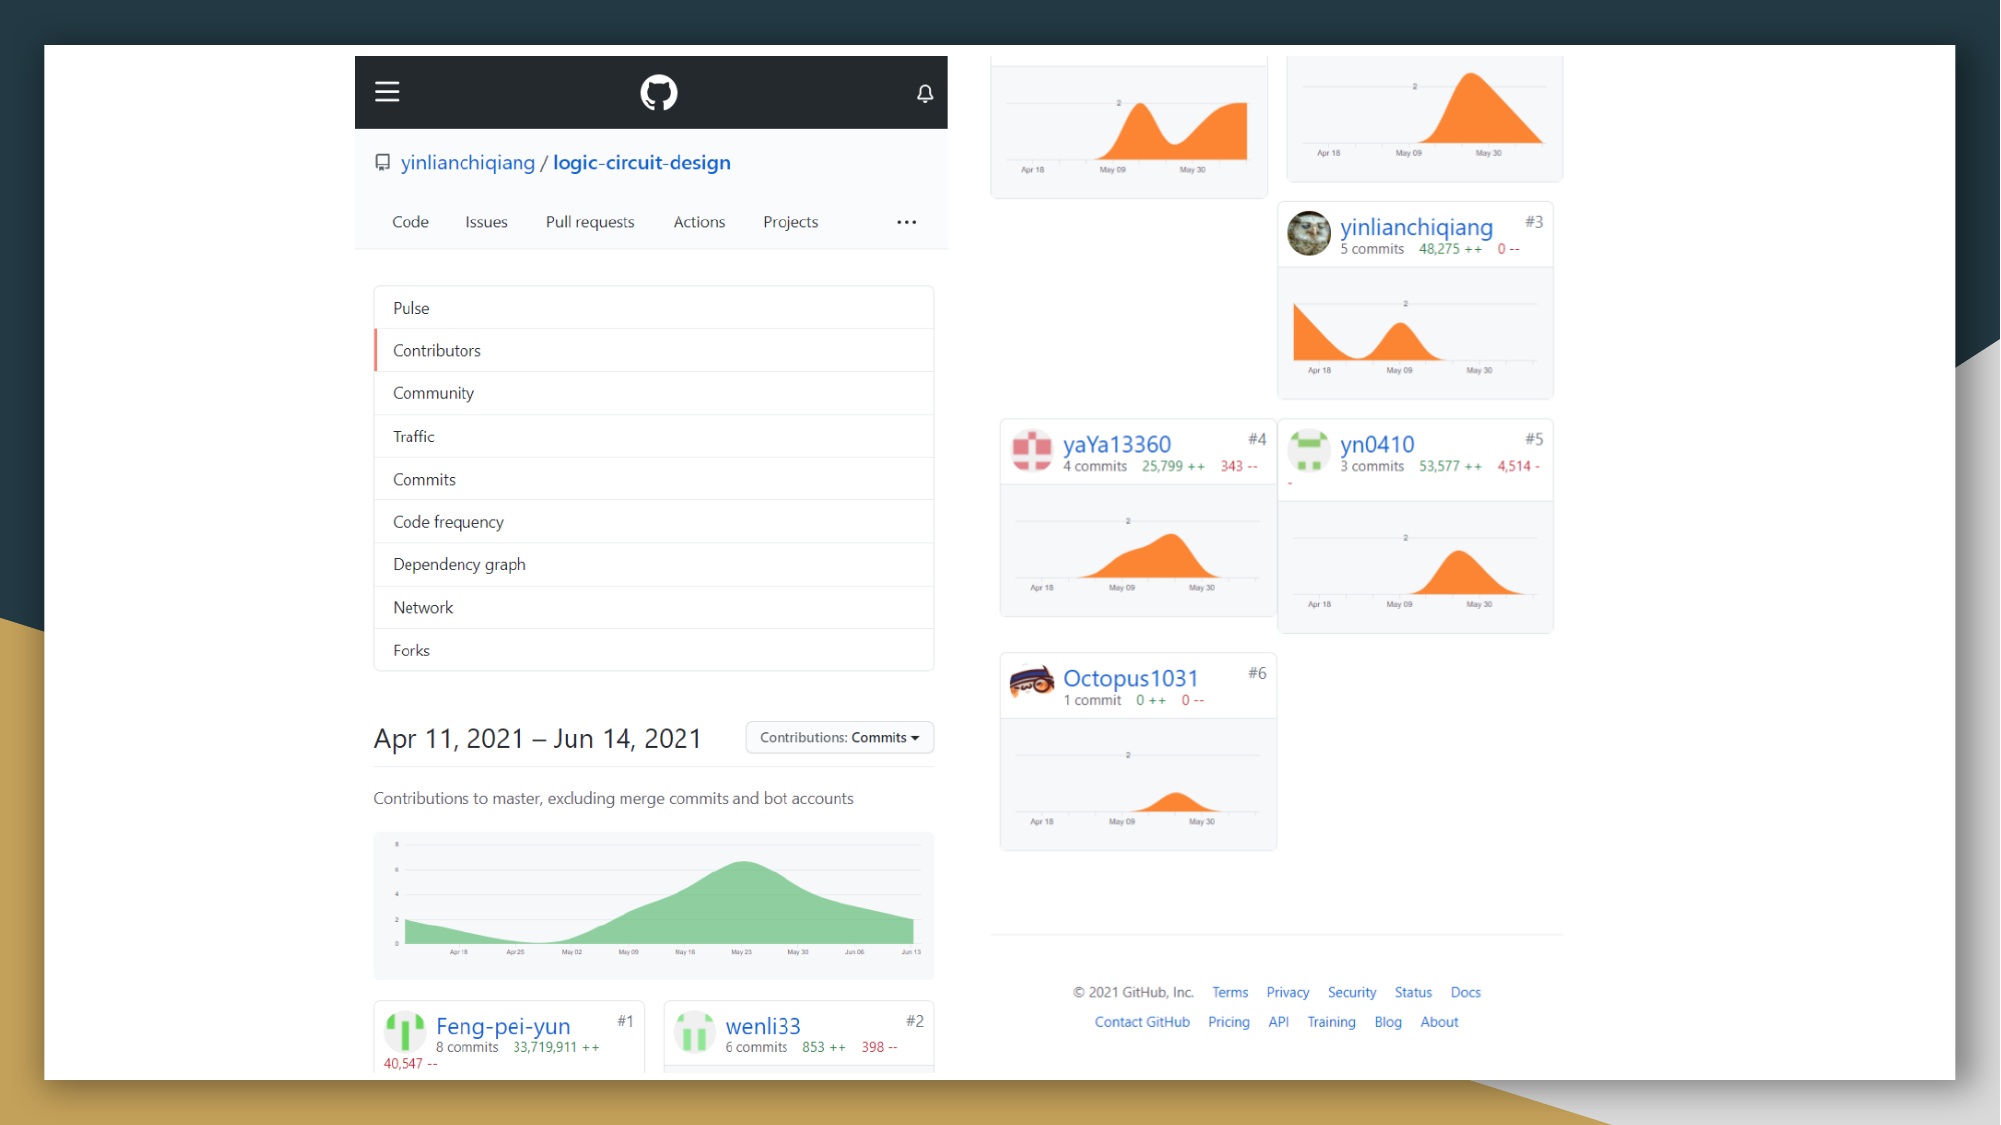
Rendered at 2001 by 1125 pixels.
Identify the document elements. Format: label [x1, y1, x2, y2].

picture [972, 56, 1578, 1073]
picture [354, 56, 948, 1073]
